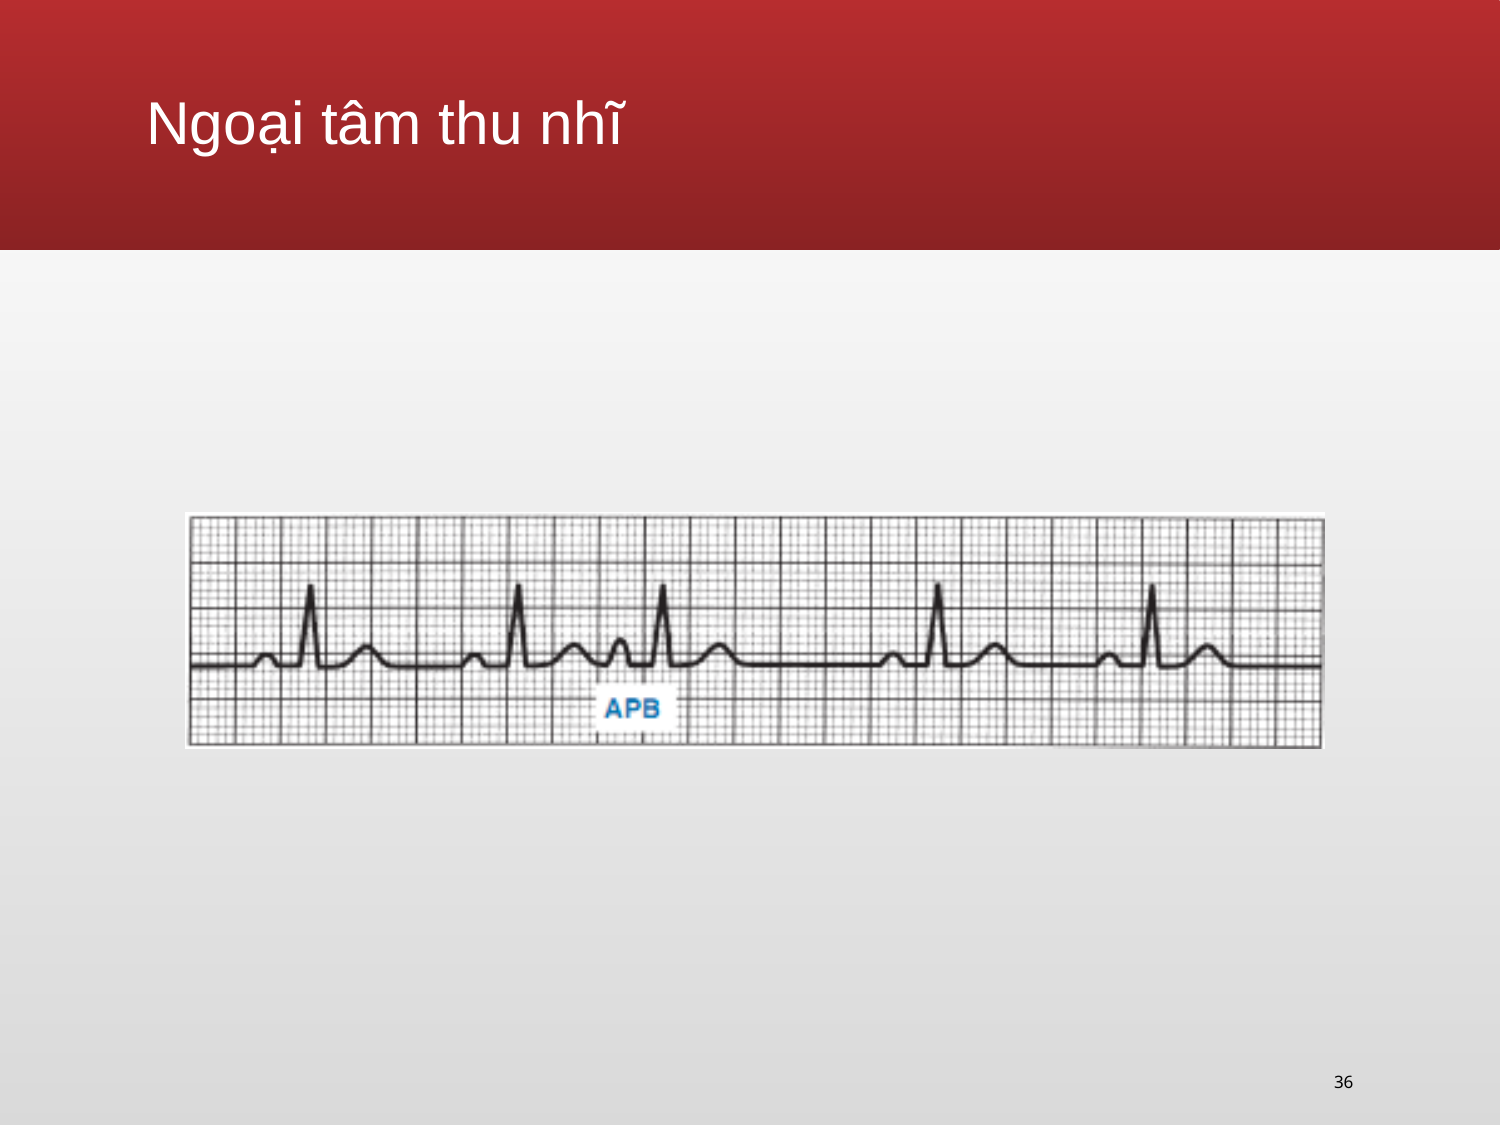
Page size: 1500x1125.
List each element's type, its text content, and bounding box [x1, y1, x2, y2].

picture [185, 512, 1325, 749]
slide_number 36 [1265, 1063, 1369, 1103]
title Ngoại tâm thu nhĩ [131, 16, 1369, 234]
